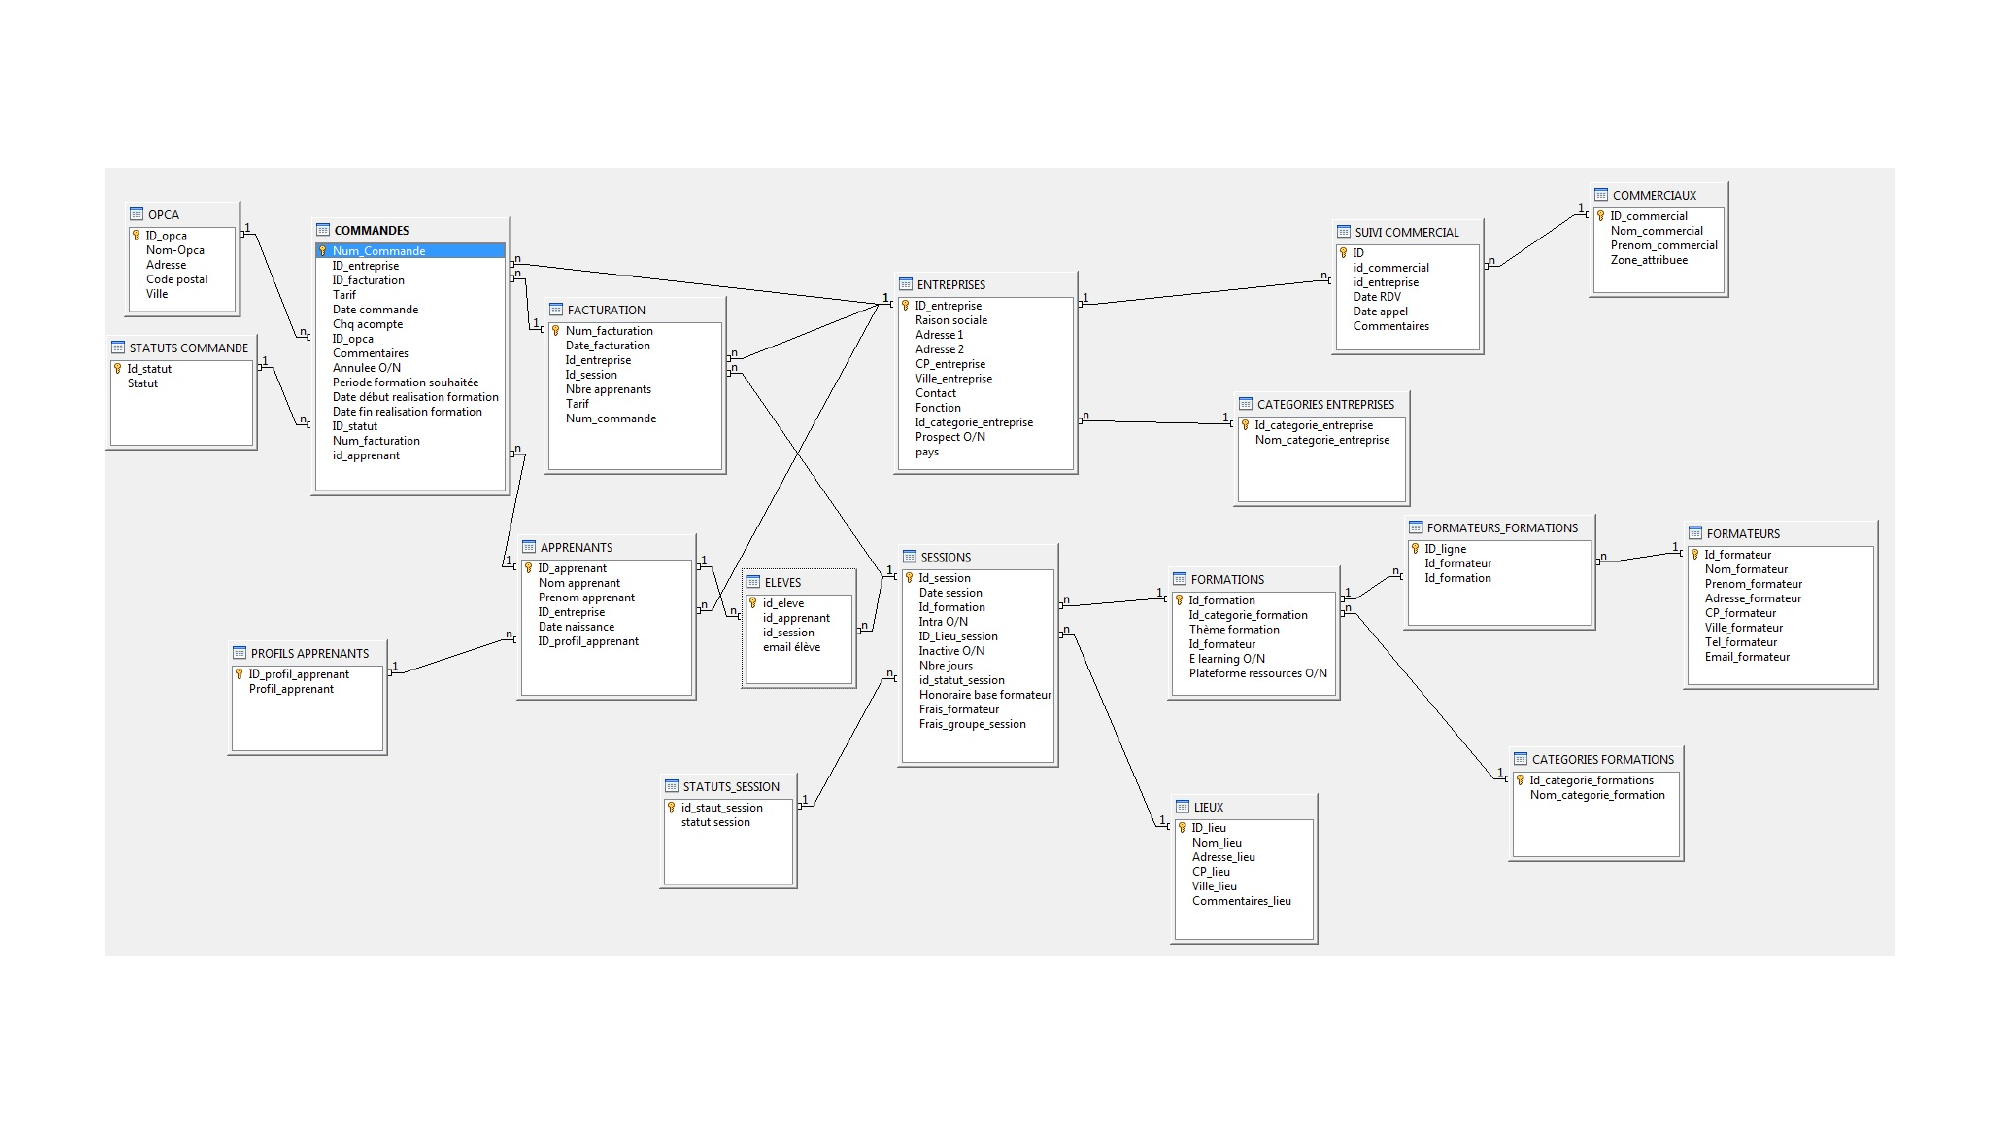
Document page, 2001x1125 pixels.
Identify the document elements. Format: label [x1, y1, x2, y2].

list [105, 168, 1895, 956]
